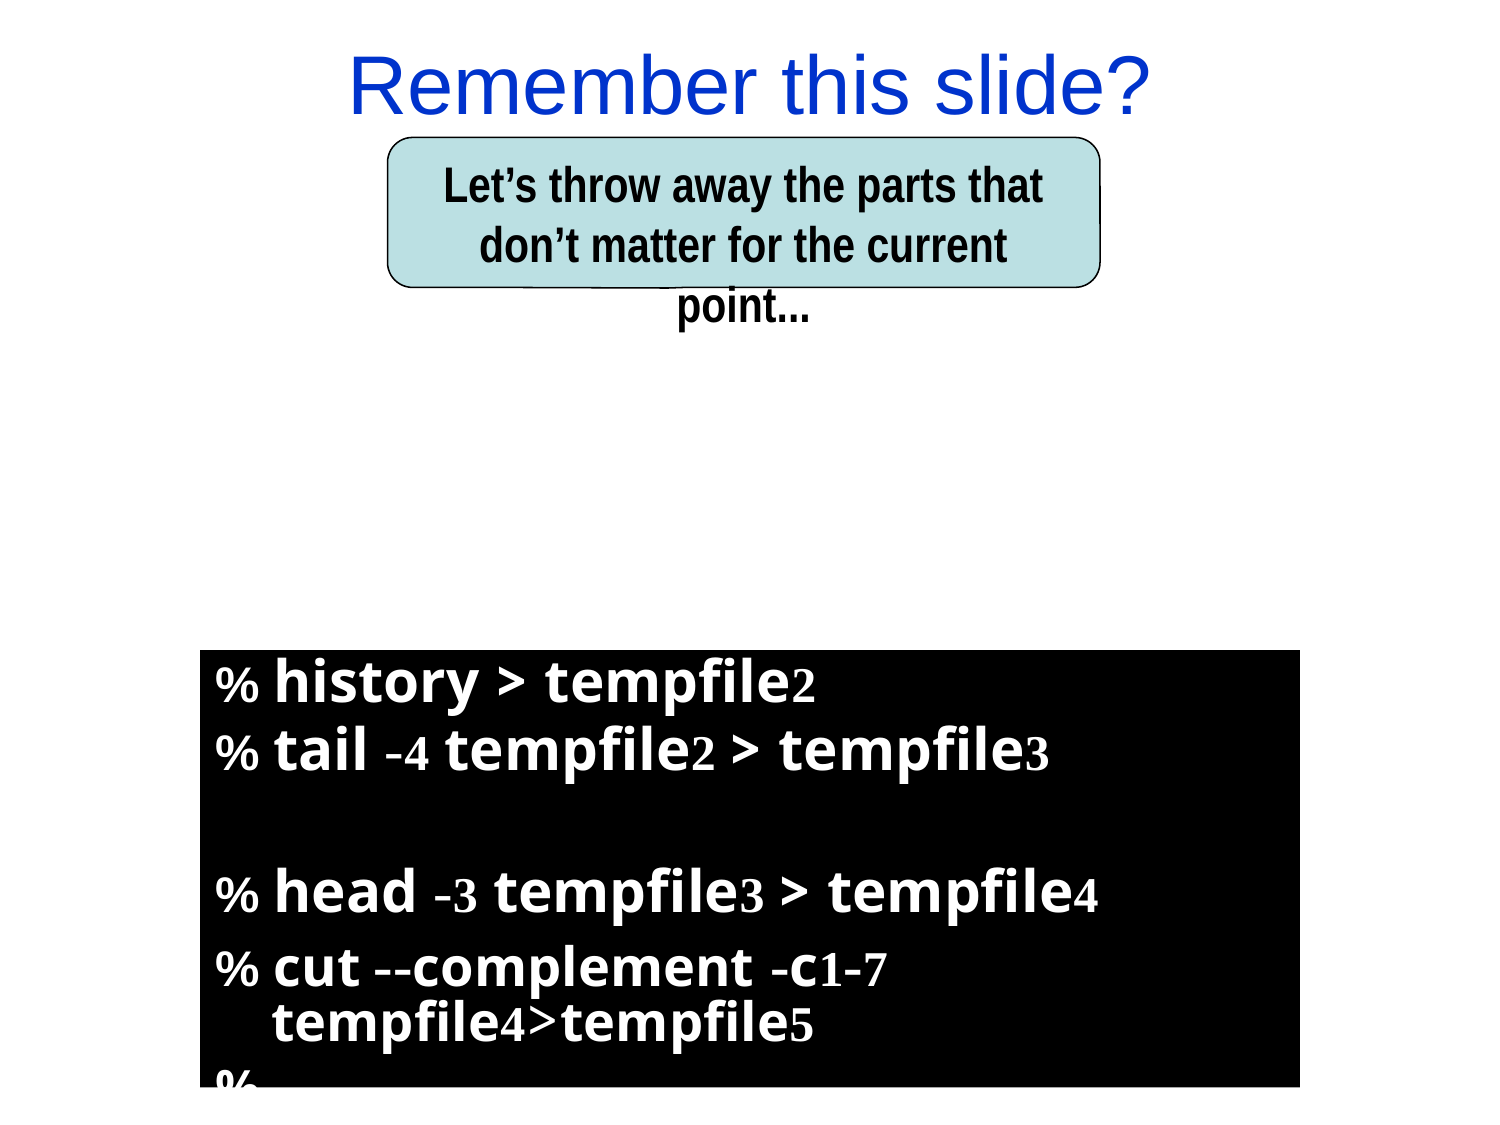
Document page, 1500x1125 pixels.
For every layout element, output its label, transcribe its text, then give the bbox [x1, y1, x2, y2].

title Remember this slide? [0, 24, 1500, 138]
list % history > tempfile2 % tail -4 tempfile2 > tempfile3 138 history > tempfile2 % head -3 tempfile3 > tempfile4 % cut --complement -c1-7 tempfile4>tempfile5 % [199, 649, 1301, 1088]
text_box Let’s throw away the parts that don’t matter for the current point... [387, 137, 1101, 289]
